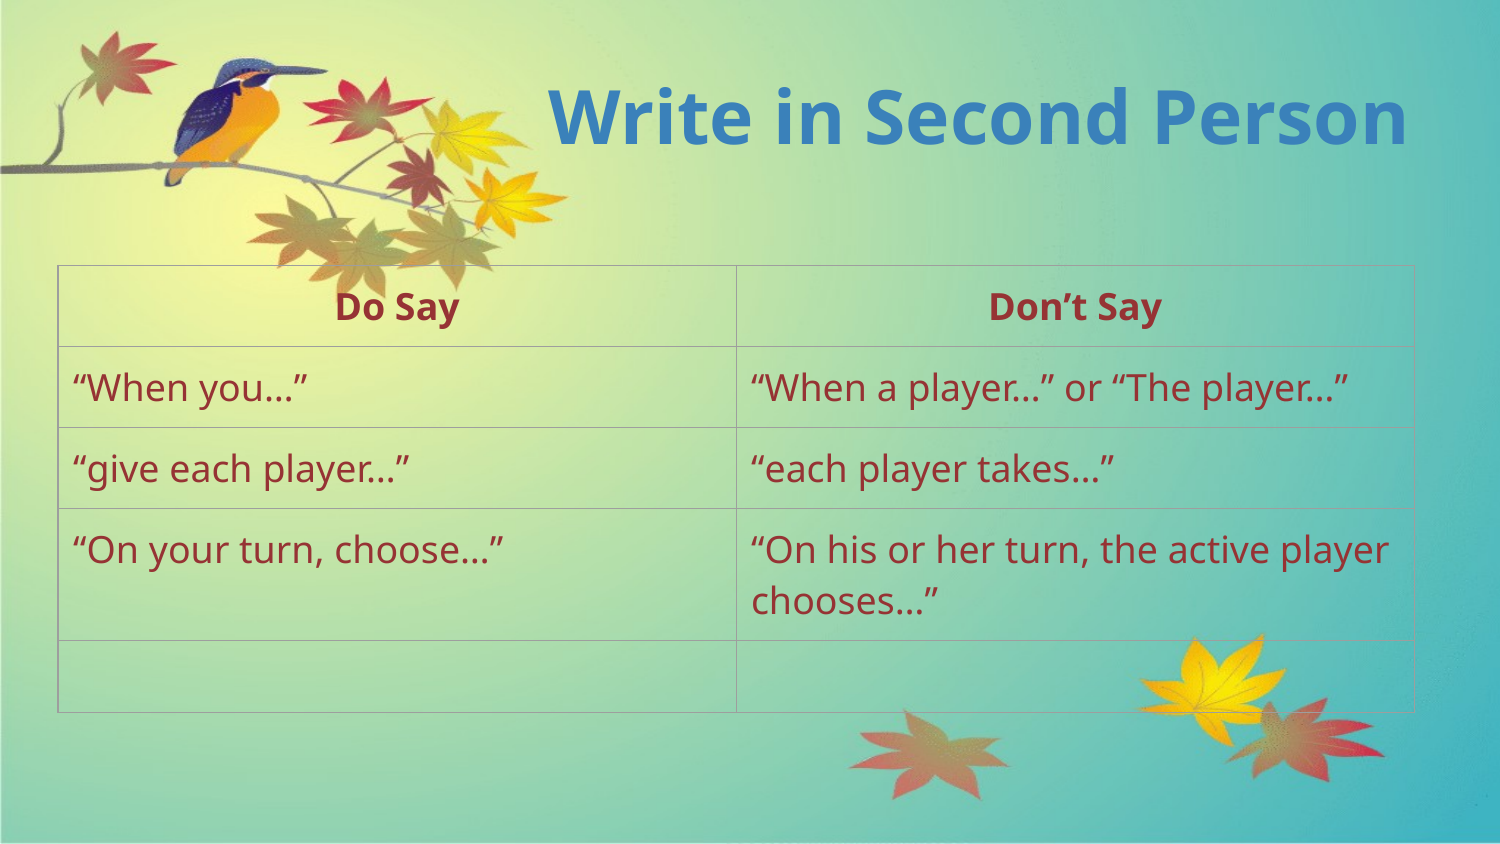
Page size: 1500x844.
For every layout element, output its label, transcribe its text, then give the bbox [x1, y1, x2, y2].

table_cell “When a player…” or “The player…” [737, 347, 1414, 427]
table_header Do Say [59, 266, 736, 346]
title Write in Second Person [75, 33, 1425, 175]
table_cell [59, 641, 736, 712]
table_cell “give each player…” [59, 428, 736, 508]
table_cell “each player takes…” [737, 428, 1414, 508]
picture [0, 0, 1500, 844]
table_cell “On your turn, choose…” [59, 509, 736, 640]
table_cell [737, 641, 1414, 712]
table_header Don’t Say [737, 266, 1414, 346]
table_cell “On his or her turn, the active player chooses…” [737, 509, 1414, 640]
table_cell “When you…” [59, 347, 736, 427]
